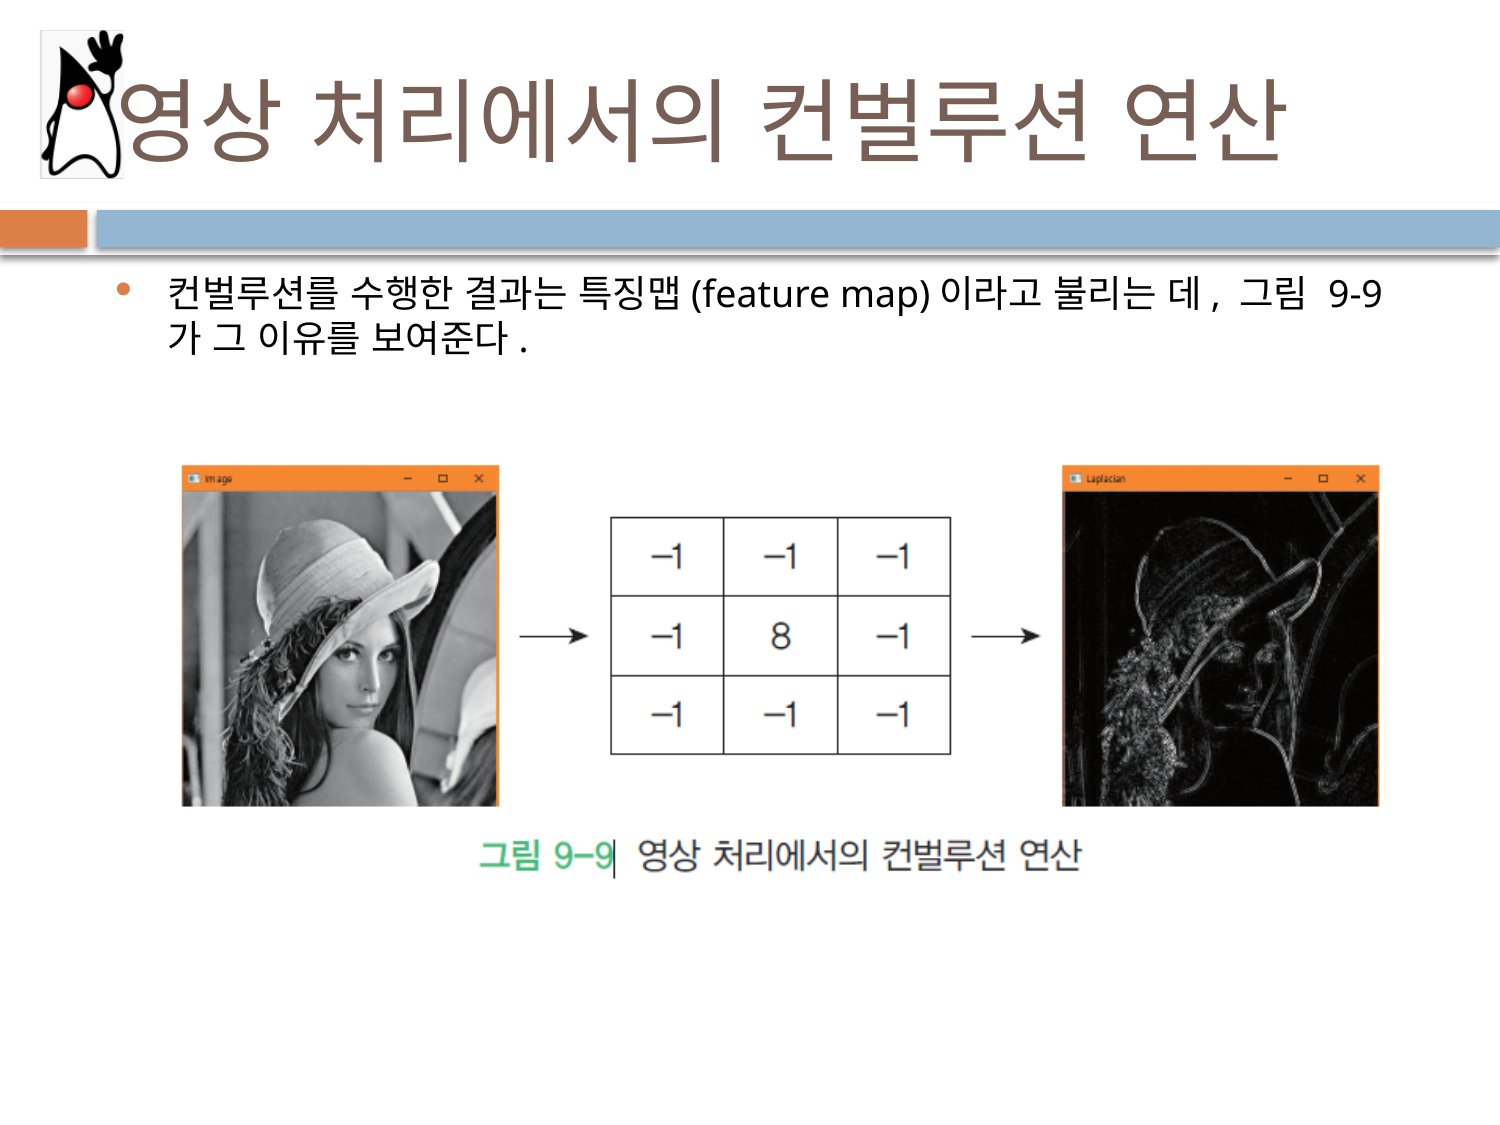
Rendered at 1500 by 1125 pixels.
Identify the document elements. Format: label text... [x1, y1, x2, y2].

picture [39, 30, 124, 179]
list 컨벌루션를 수행한 결과는 특징맵(feature map)이라고 불리는 데, 그림 9-9가 그 이유를 보여준다. [100, 262, 1438, 1000]
picture [154, 420, 1433, 893]
title 영상 처리에서의 컨벌루션 연산 [100, 37, 1438, 200]
